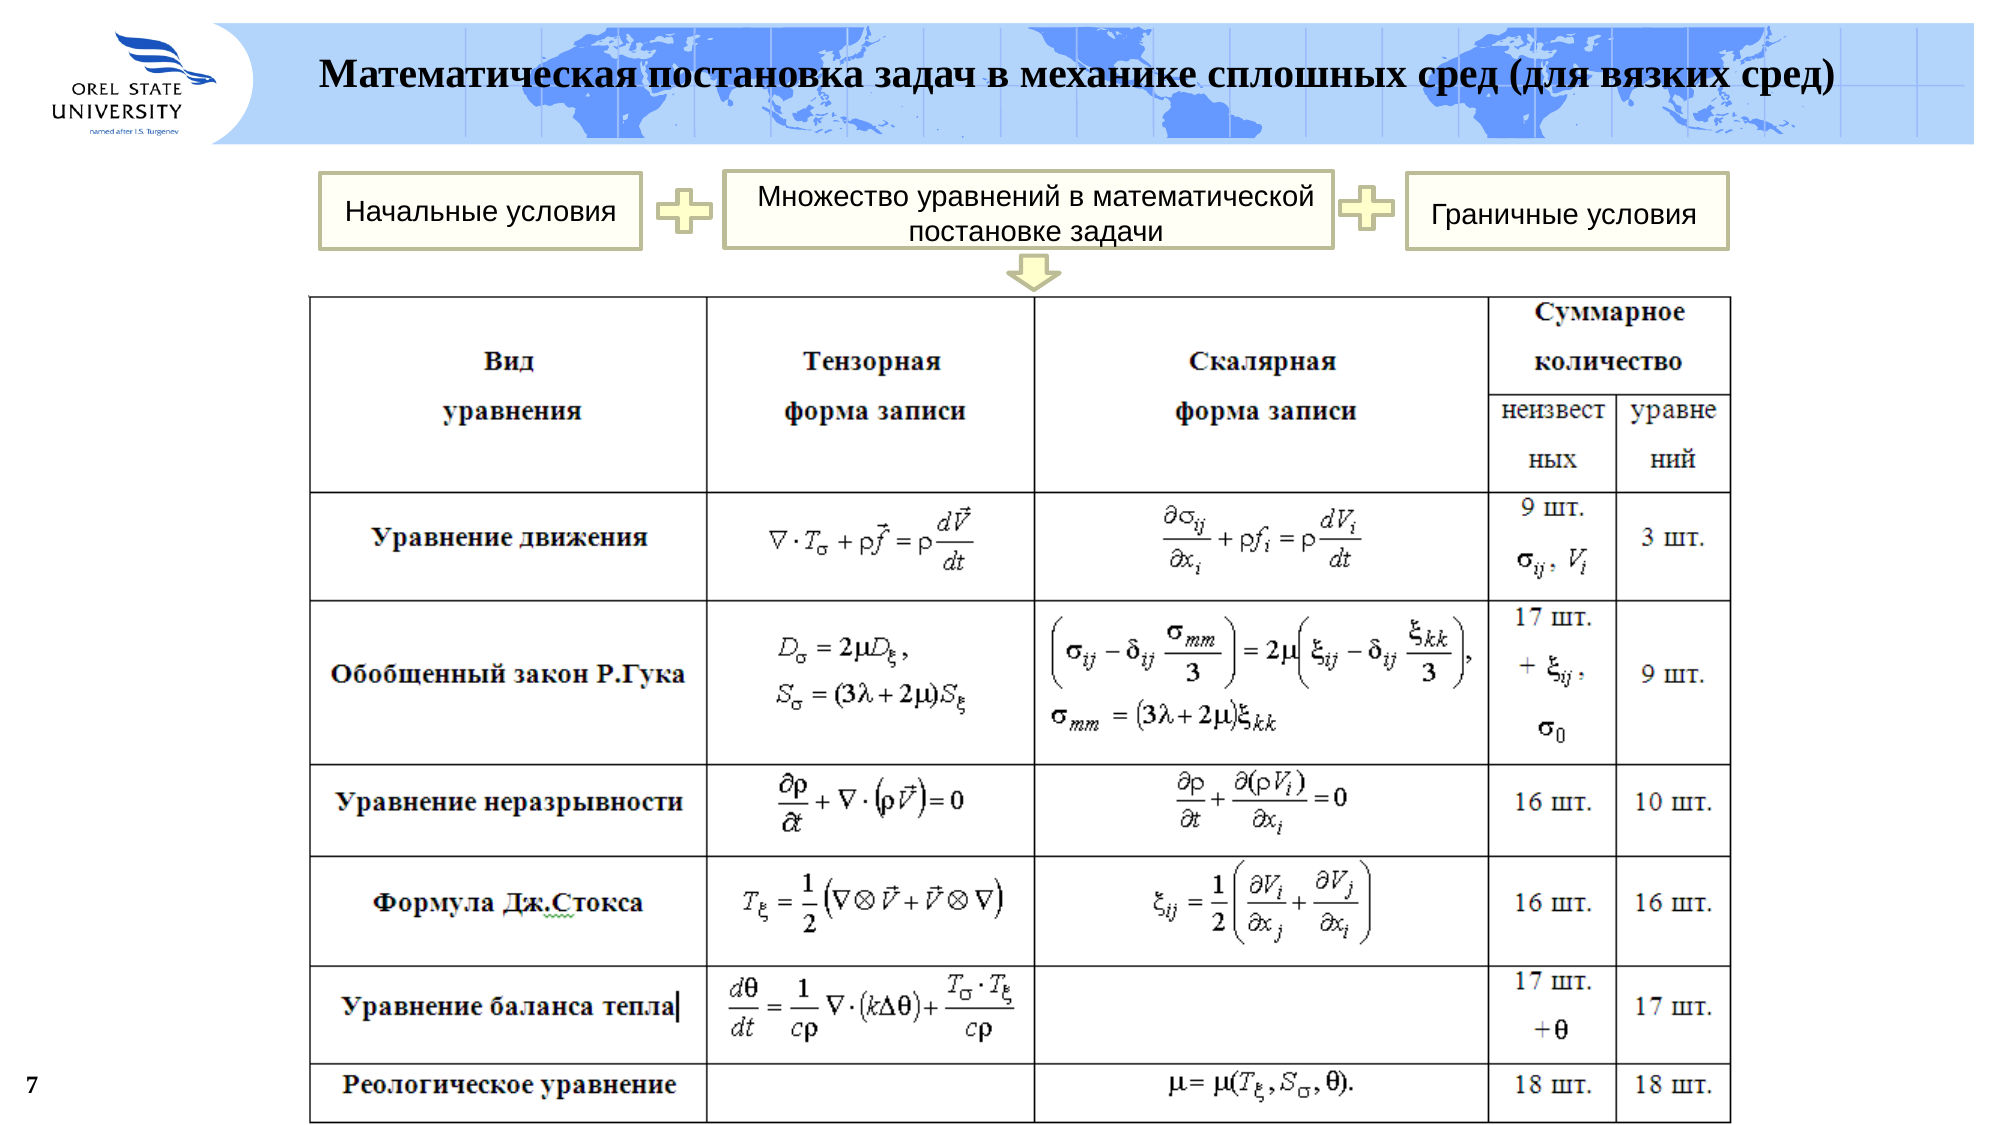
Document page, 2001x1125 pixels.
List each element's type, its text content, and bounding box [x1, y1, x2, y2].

text_box [1405, 171, 1730, 251]
picture [51, 29, 217, 136]
text_box [1338, 185, 1395, 231]
picture [307, 295, 1733, 1125]
text_box Множество уравнений в математической постановке задачи [741, 169, 1331, 254]
text_box Граничные условия [1405, 188, 1723, 239]
text_box [1006, 253, 1062, 292]
text_box [1331, 169, 1335, 250]
text_box [318, 171, 643, 251]
text_box Математическая постановка задач в механике сплошных сред (для вязких сред) [222, 38, 1933, 154]
text_box Начальные условия [322, 185, 640, 235]
text_box [656, 188, 713, 234]
text_box [722, 169, 741, 250]
